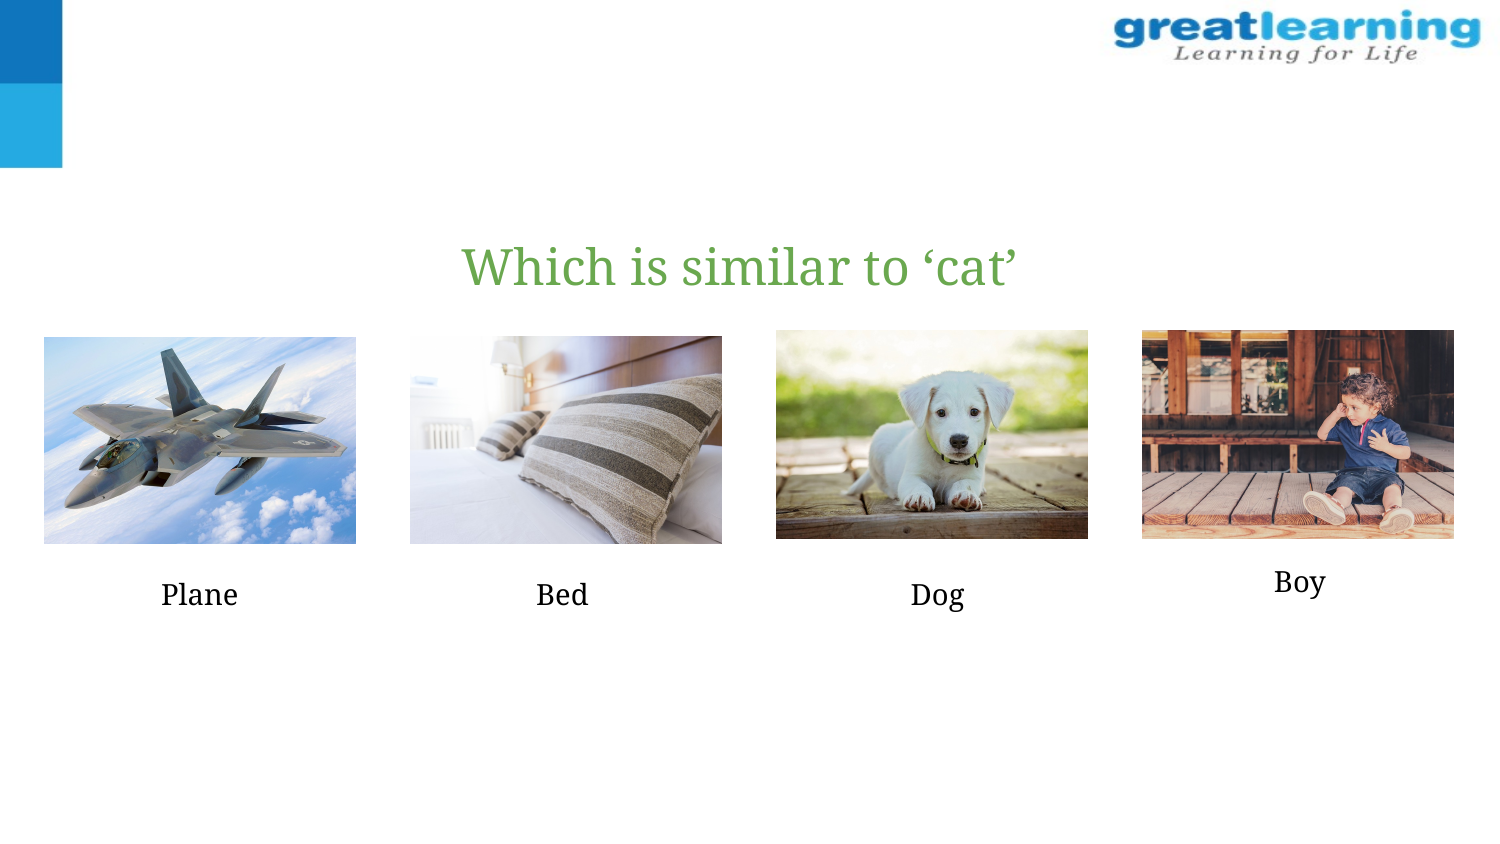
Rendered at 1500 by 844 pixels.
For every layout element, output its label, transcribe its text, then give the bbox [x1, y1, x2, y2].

text_box Bed [407, 550, 718, 614]
text_box Dog [782, 543, 1093, 614]
text_box Plane [44, 550, 356, 614]
text_box Which is similar to ‘cat’ [144, 229, 1335, 300]
picture [0, 0, 1500, 844]
text_box Boy [1144, 545, 1456, 602]
